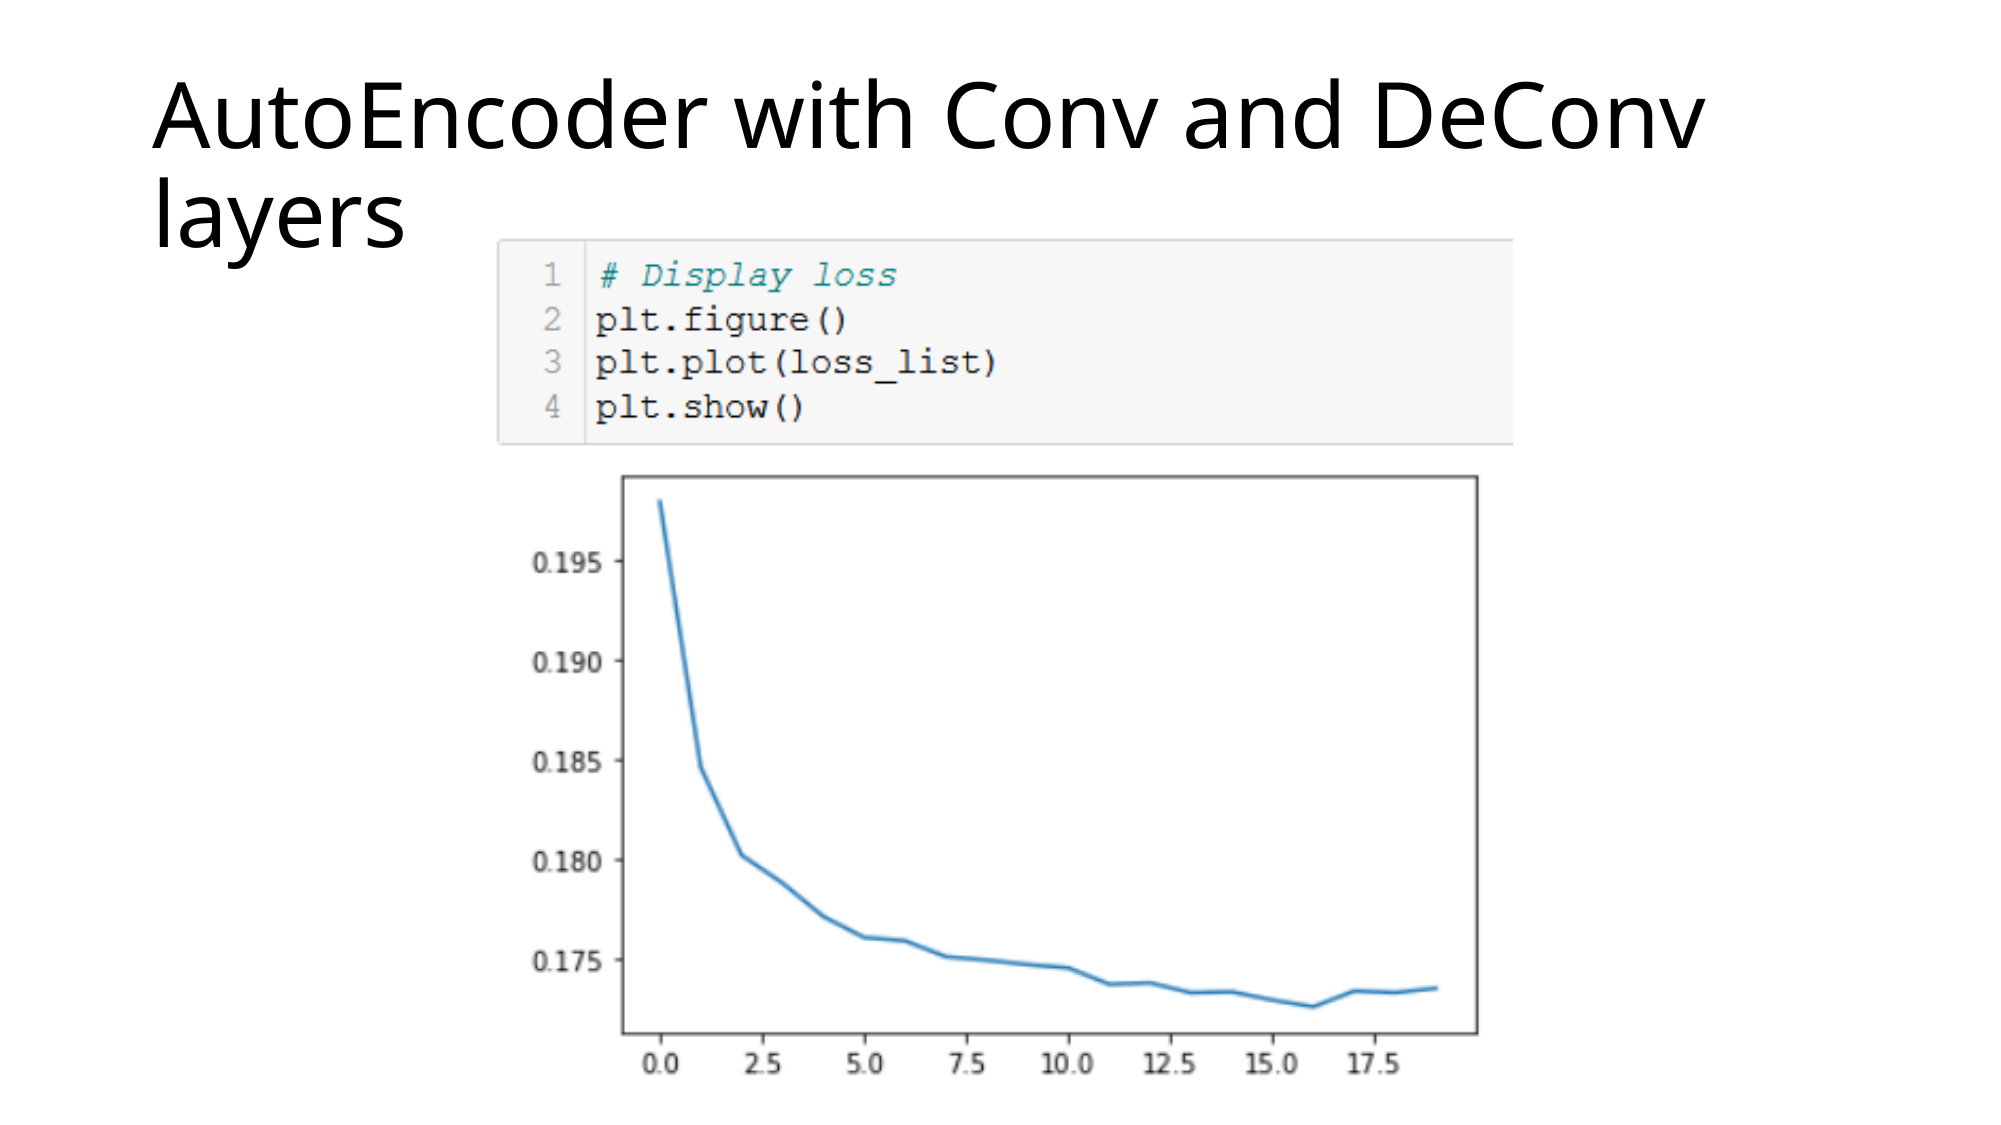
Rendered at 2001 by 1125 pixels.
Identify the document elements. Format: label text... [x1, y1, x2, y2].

title AutoEncoder with Conv and DeConv layers [137, 59, 1863, 278]
picture [487, 237, 1513, 1125]
